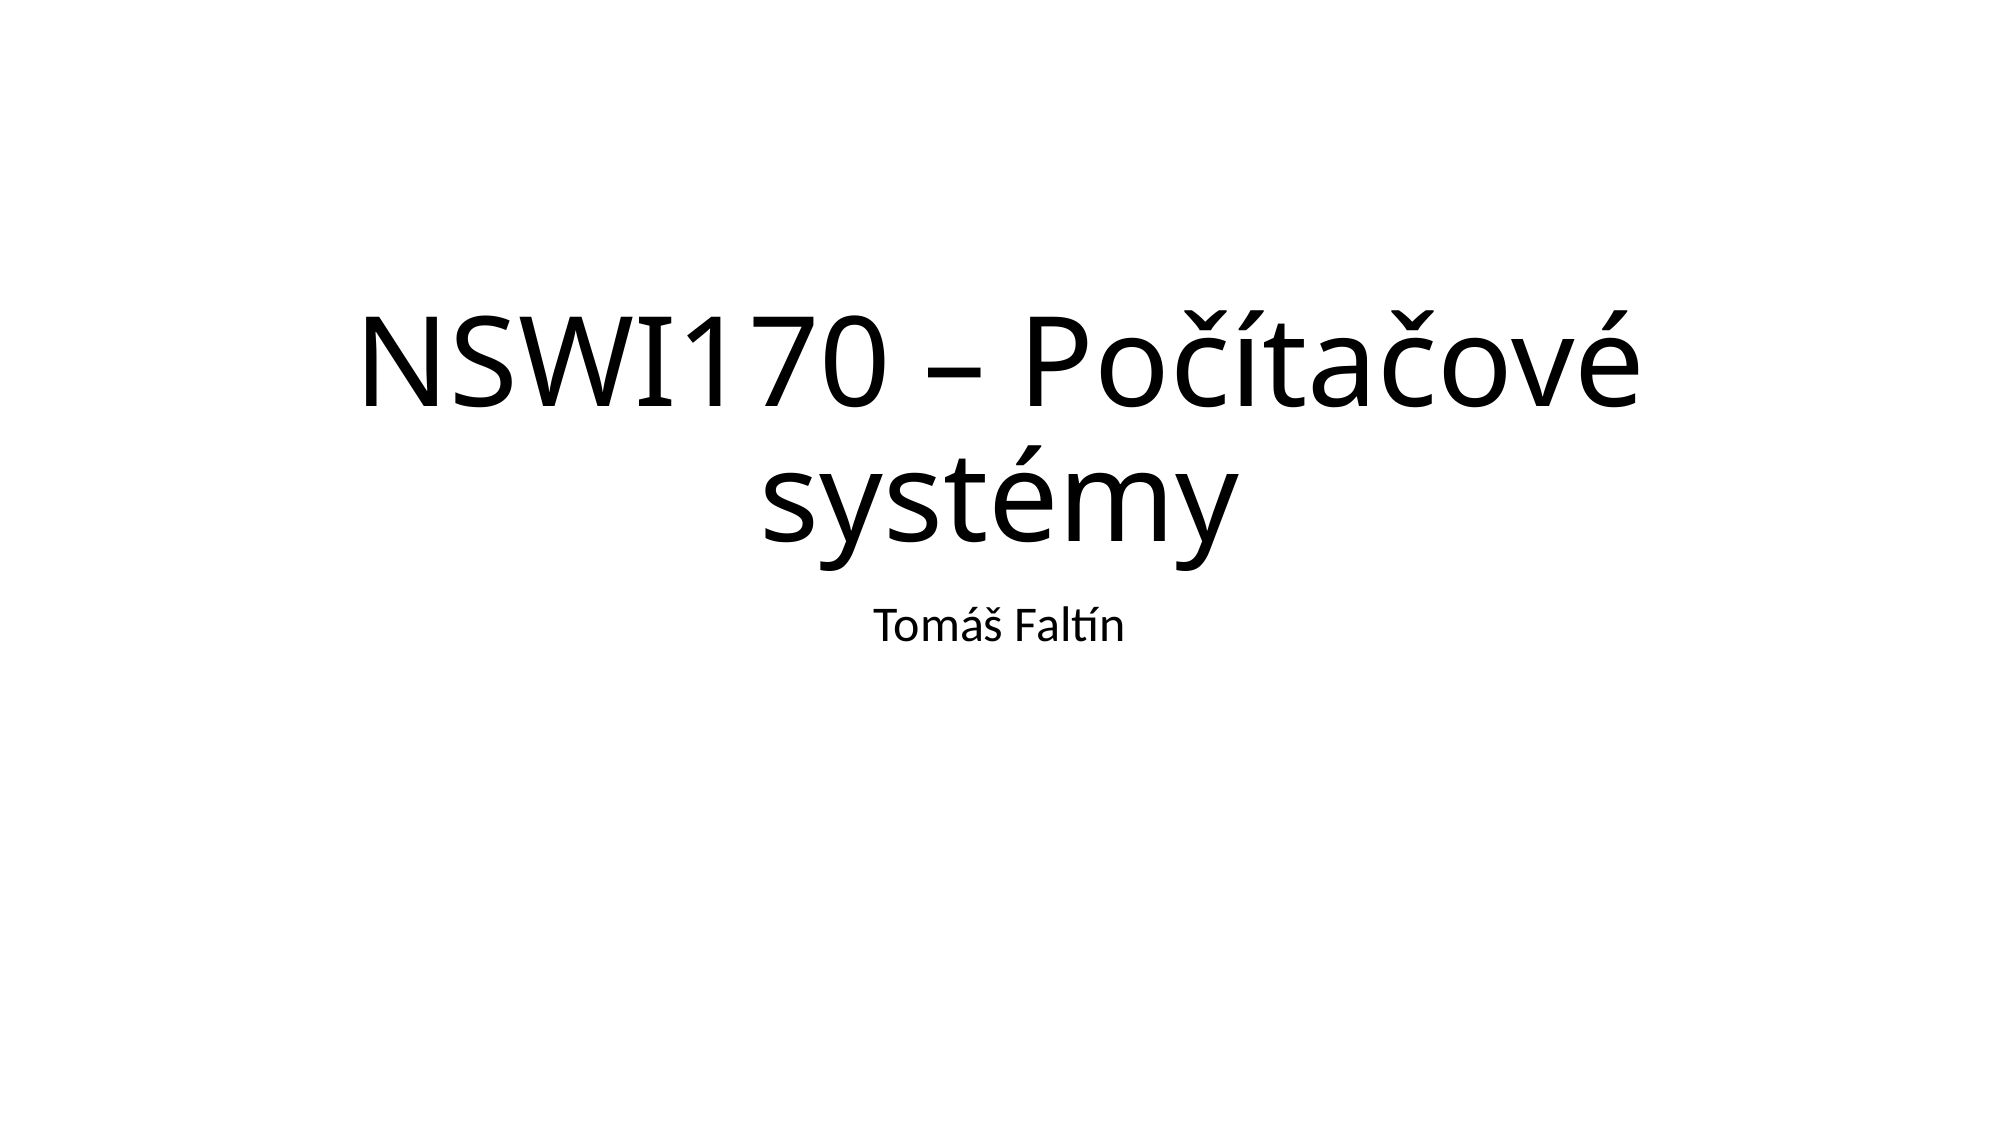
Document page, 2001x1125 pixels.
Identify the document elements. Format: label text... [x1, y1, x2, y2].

subtitle Tomáš Faltín [249, 590, 1750, 863]
title NSWI170 – Počítačové systémy [249, 184, 1750, 576]
